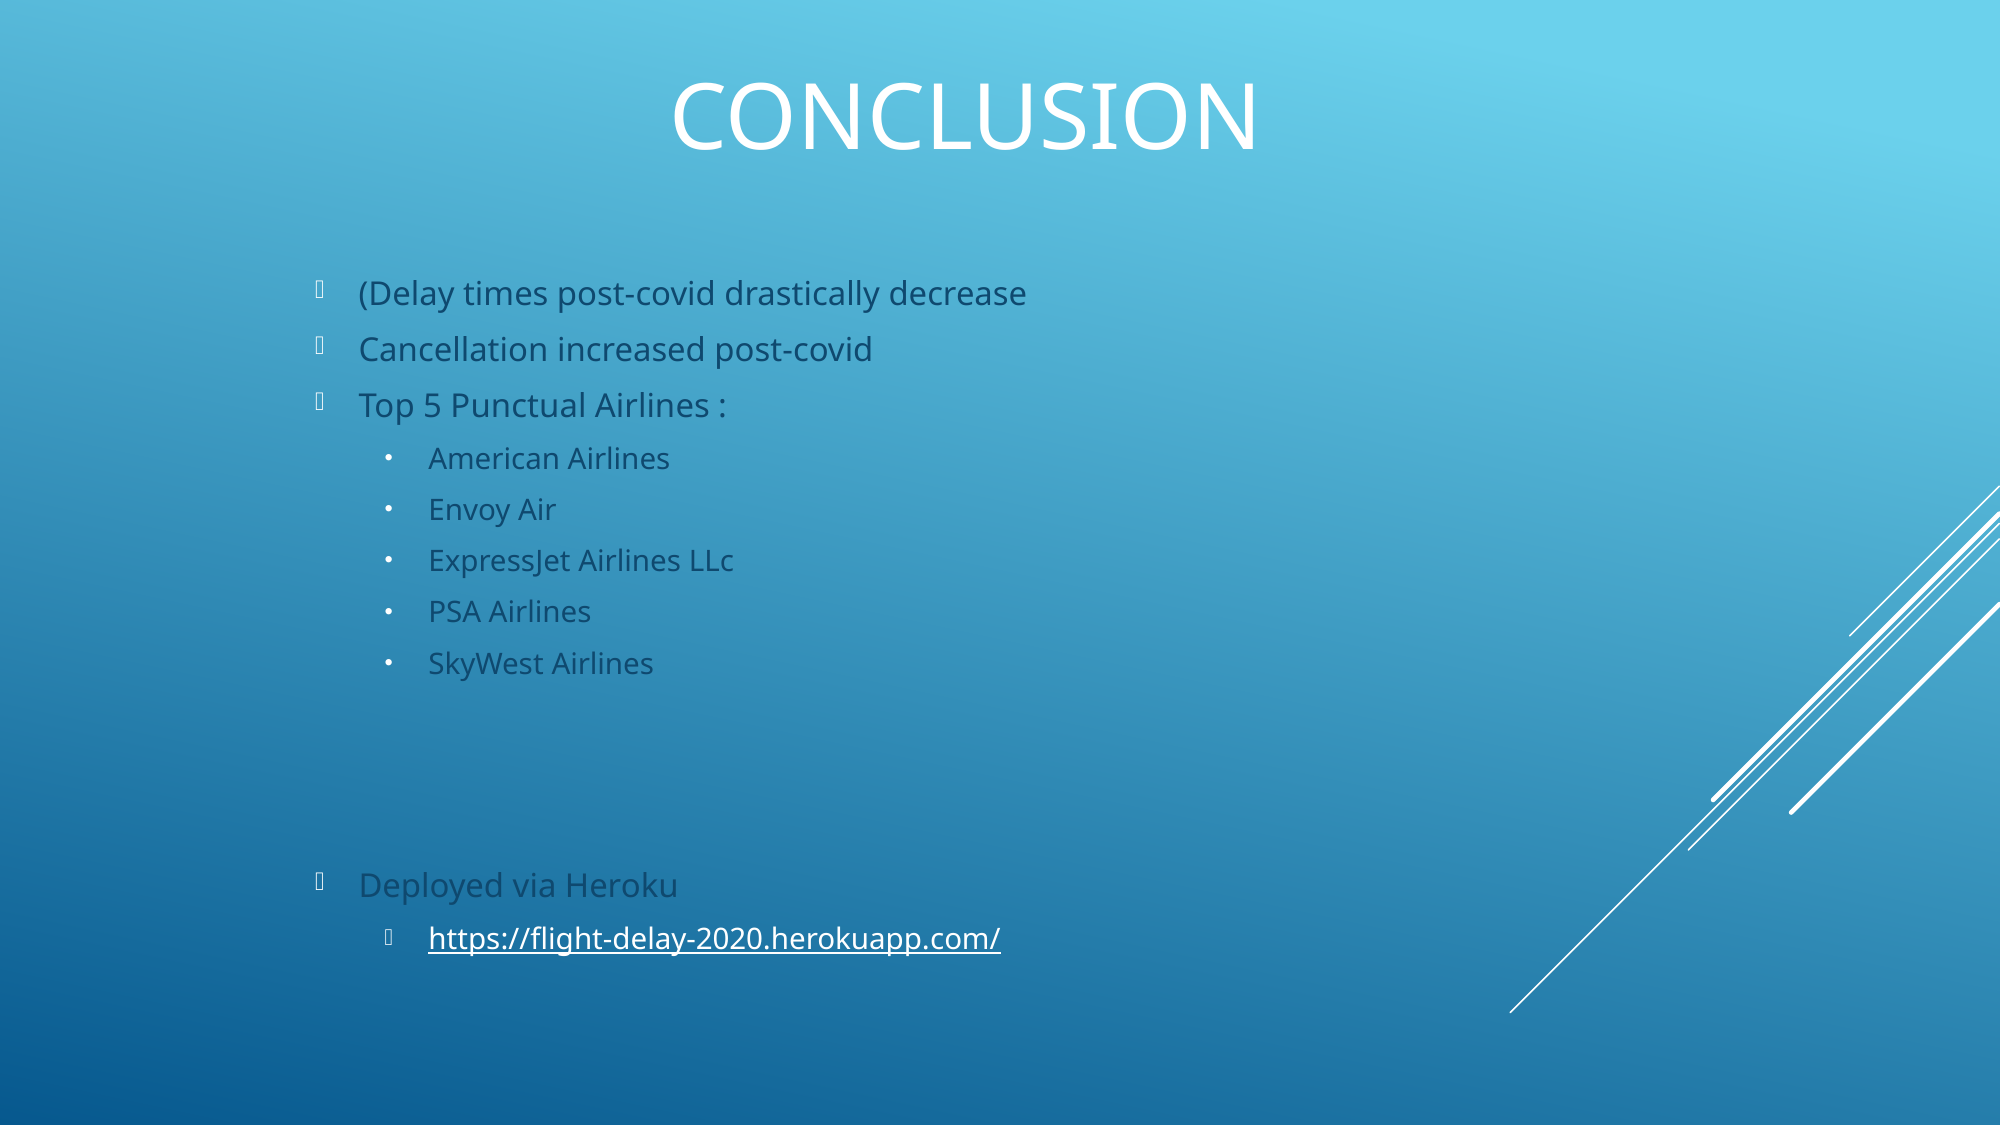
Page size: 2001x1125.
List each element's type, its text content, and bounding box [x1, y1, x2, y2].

list (Delay times post-covid drastically decrease Cancellation increased post-covid Top 5 Punctual Airlines : American Airlines Envoy Air ExpressJet Airlines LLc PSA Airlines SkyWest Airlines Deployed via Heroku https://flight-delay-2020.herokuapp.com/ [300, 260, 1700, 972]
title conclusion [654, 43, 1346, 182]
